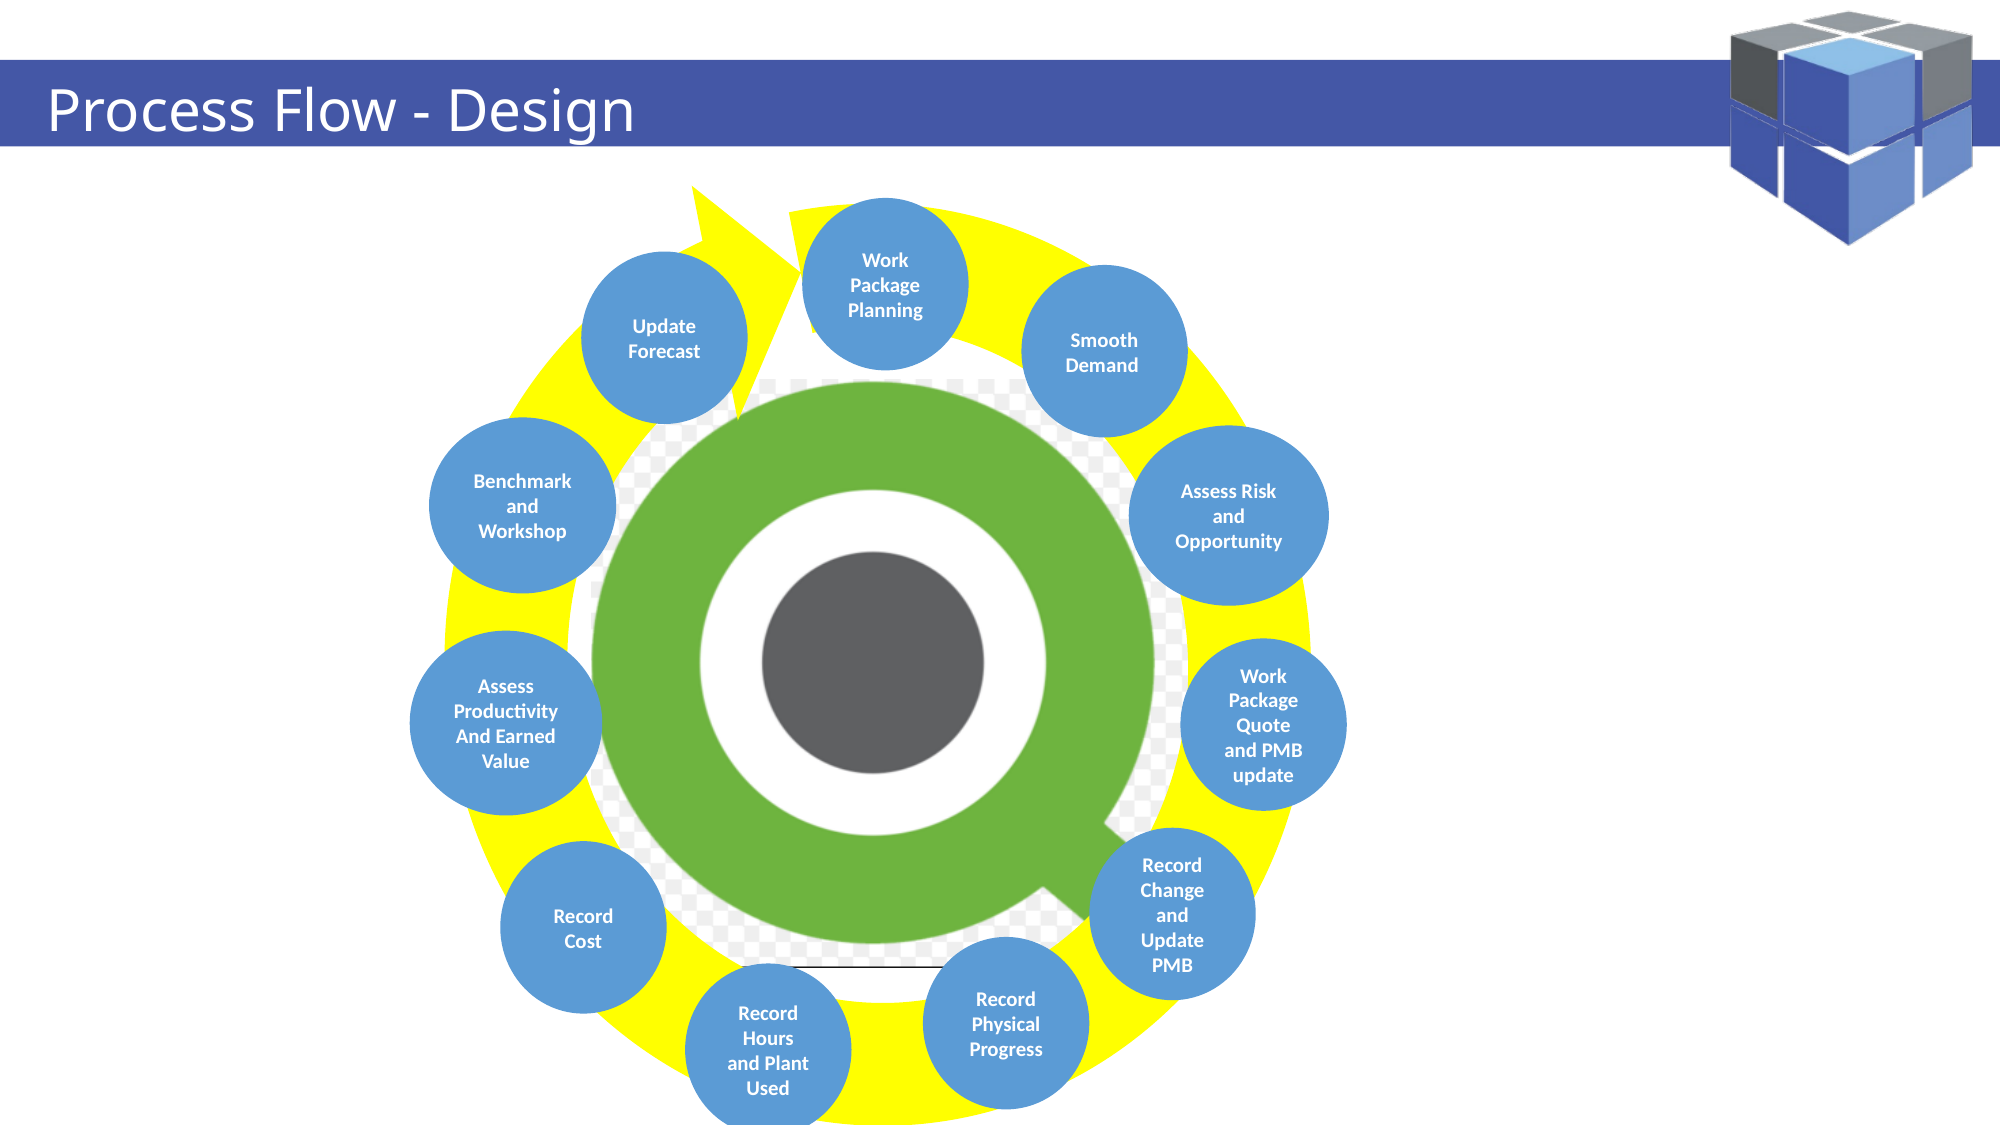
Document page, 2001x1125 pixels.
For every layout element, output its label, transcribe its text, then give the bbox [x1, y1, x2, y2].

picture [1720, 0, 1981, 249]
text_box Record Physical Progress [921, 968, 1091, 1111]
text_box [466, 775, 590, 896]
text_box [1200, 783, 1293, 897]
text_box Assess Productivity And Earned Value [408, 629, 590, 817]
text_box [679, 183, 852, 379]
text_box Assess Risk and Opportunity [1200, 424, 1330, 607]
text_box [817, 998, 998, 1125]
text_box [924, 205, 1091, 369]
text_box Smooth Demand [1020, 263, 1189, 379]
text_box [597, 968, 736, 1079]
text_box [443, 566, 578, 651]
text_box [1070, 968, 1180, 1082]
text_box Work Package Planning [801, 196, 970, 372]
text_box Record Change and Update PMB [1106, 831, 1257, 1002]
picture [590, 379, 1200, 968]
text_box Benchmark and Workshop [428, 416, 590, 595]
text_box Work Package Quote and PMB update [1200, 637, 1348, 812]
text_box [1185, 346, 1247, 427]
text_box [1200, 578, 1312, 666]
title Process Flow - Design [31, 73, 1757, 135]
text_box Record Cost [499, 840, 658, 1015]
text_box Update Forecast [580, 250, 749, 379]
text_box Record Hours and Plant Used [684, 968, 853, 1125]
text_box [508, 323, 590, 441]
